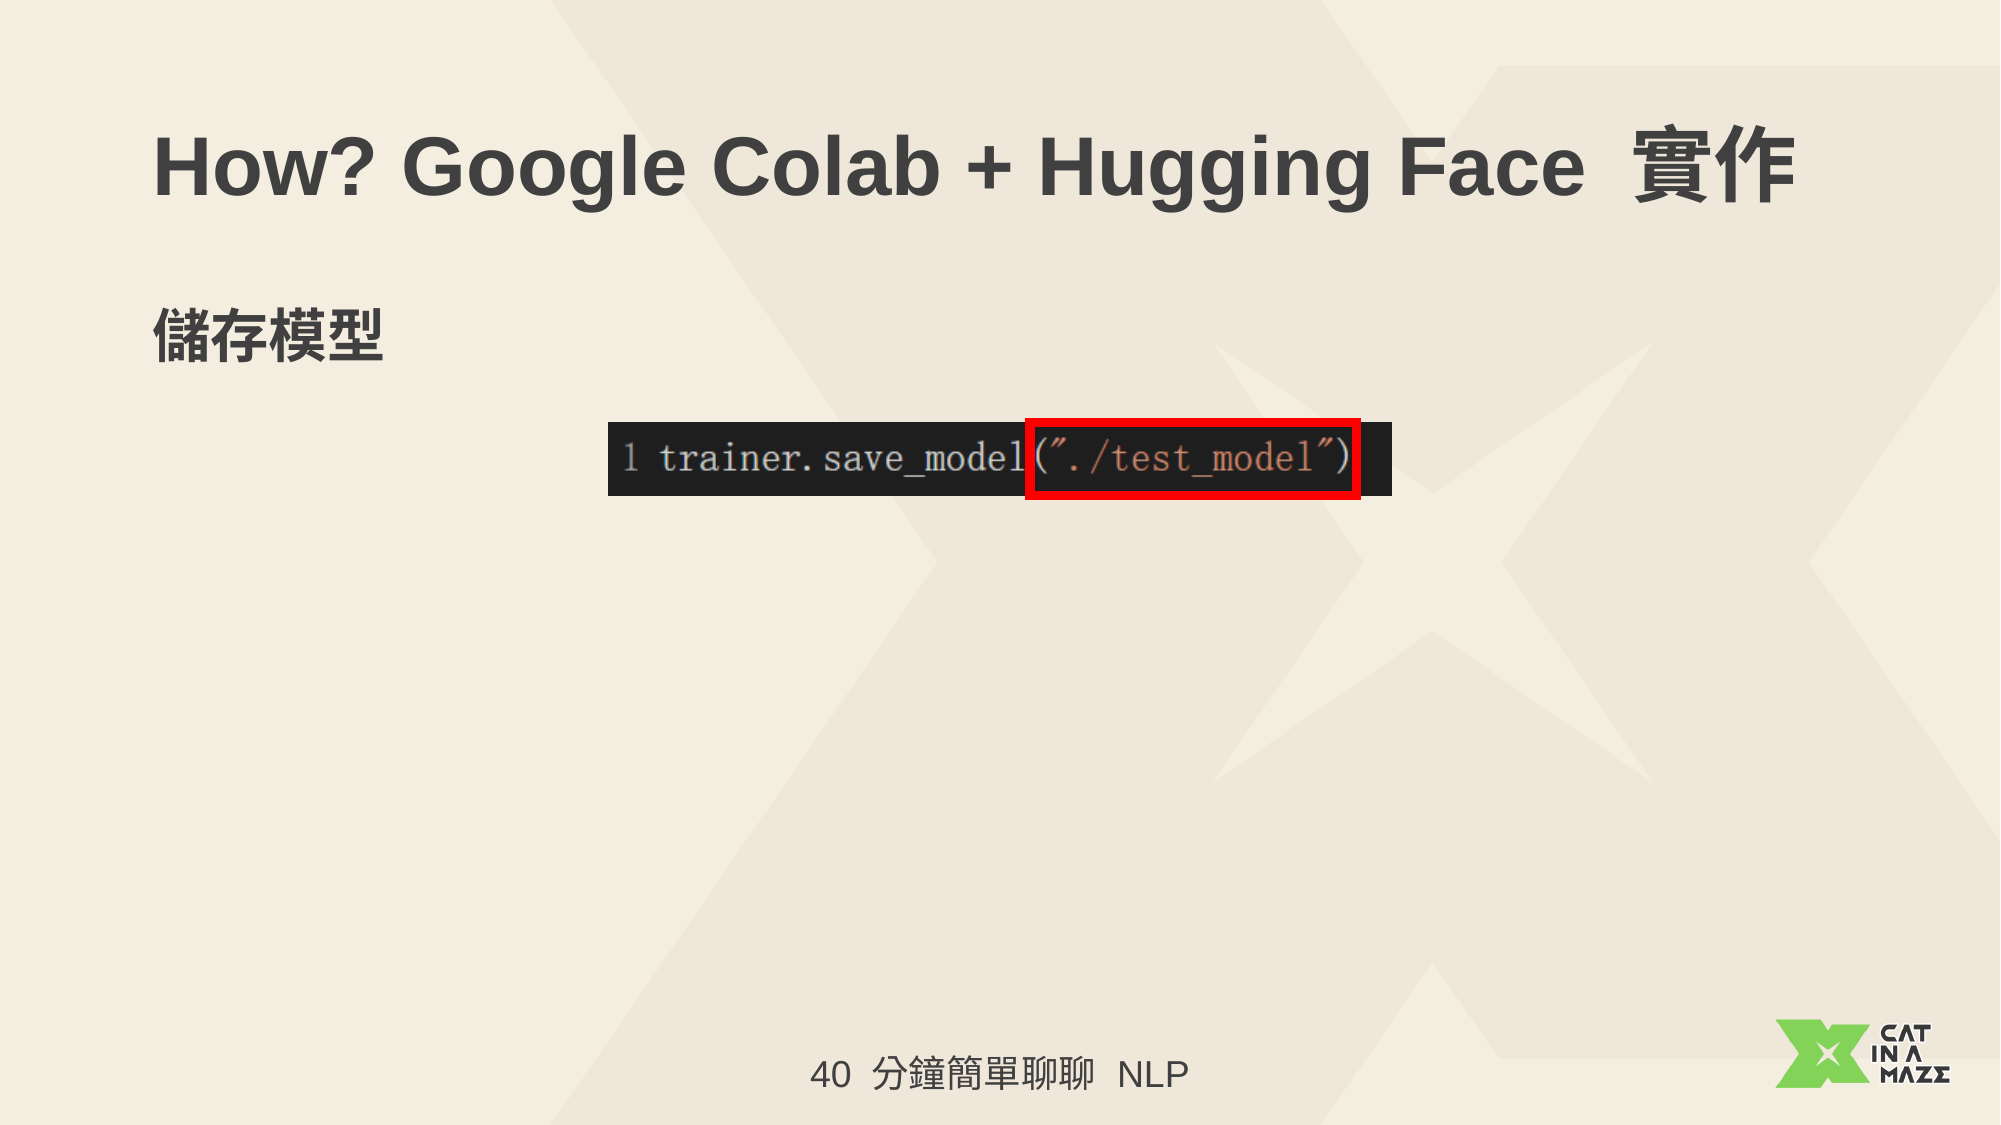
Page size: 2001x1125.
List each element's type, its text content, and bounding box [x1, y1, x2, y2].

footer 40 分鐘簡單聊聊 NLP [662, 1042, 1338, 1103]
title How? Google Colab + Hugging Face 實作 [137, 59, 1863, 278]
picture [0, 0, 2001, 1125]
list 儲存模型 [137, 299, 1863, 381]
